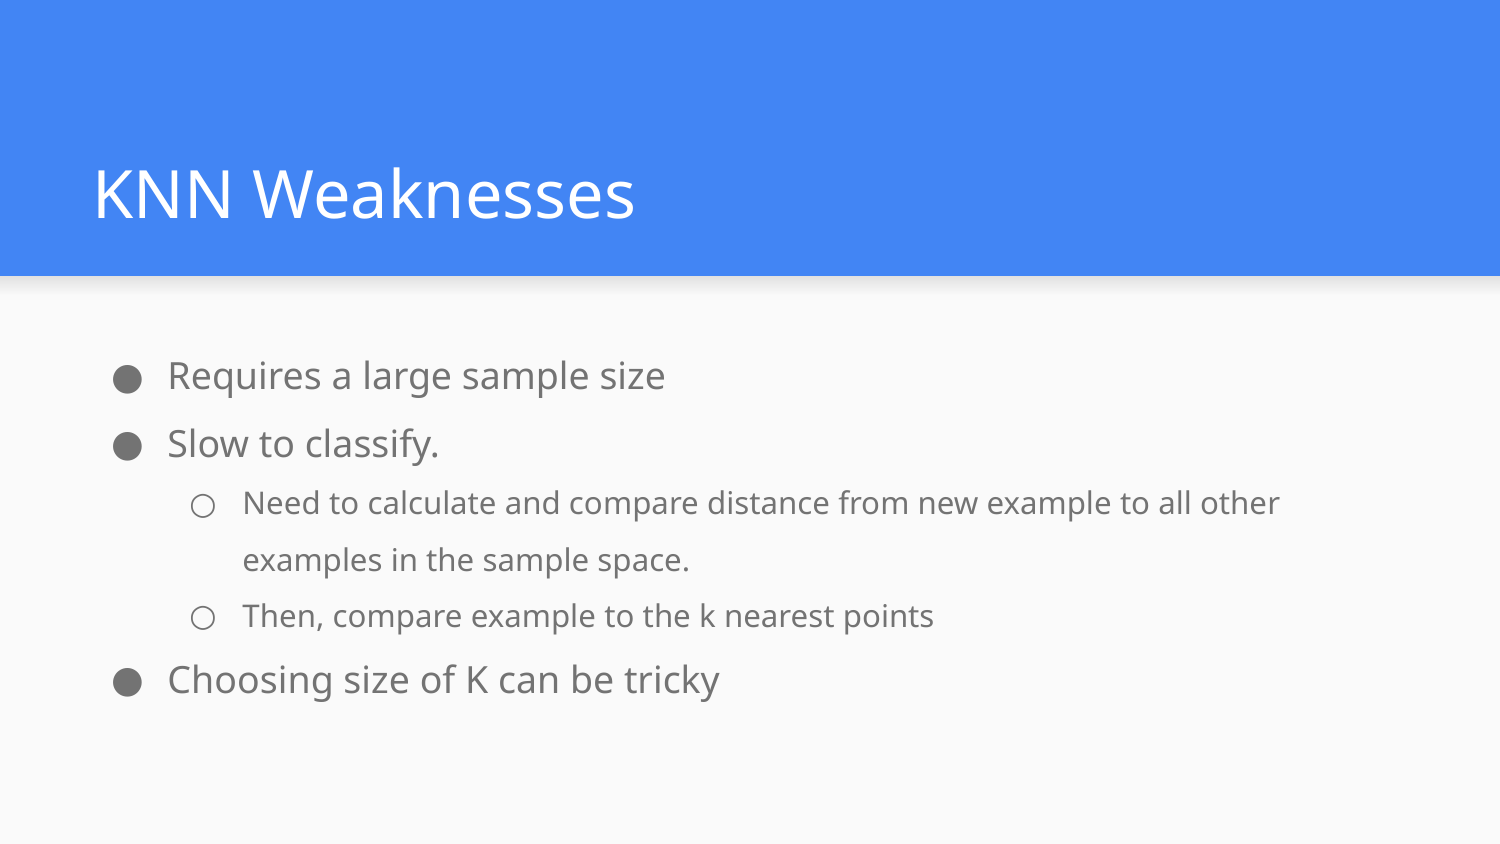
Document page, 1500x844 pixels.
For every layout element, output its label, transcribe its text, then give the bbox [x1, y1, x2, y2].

list Requires a large sample size Slow to classify. Need to calculate and compare distance from new example to all other examples in the sample space. Then, compare example to the k nearest points Choosing size of K can be tricky [77, 314, 1427, 760]
title KNN Weaknesses [77, 121, 1427, 248]
